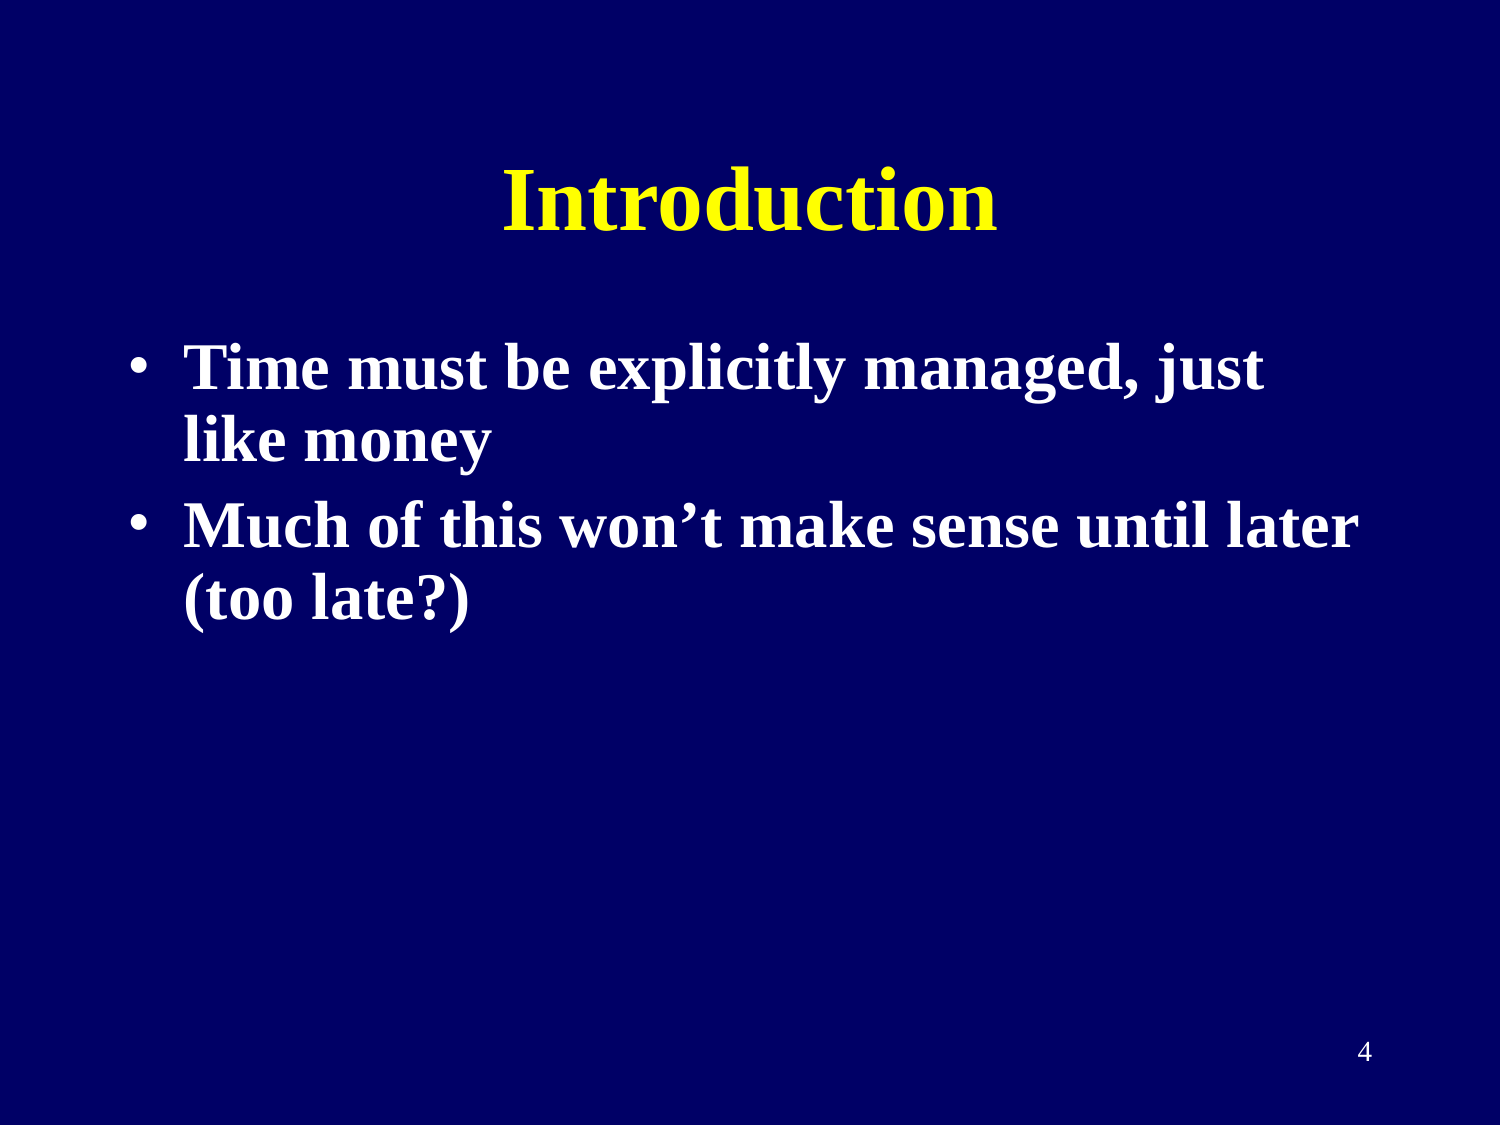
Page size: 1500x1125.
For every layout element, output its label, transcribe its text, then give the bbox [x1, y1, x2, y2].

title Introduction [112, 99, 1388, 288]
list Time must be explicitly managed, just like money Much of this won’t make sense until later (too late?) [112, 324, 1388, 1000]
slide_number 4 [1074, 1025, 1388, 1100]
